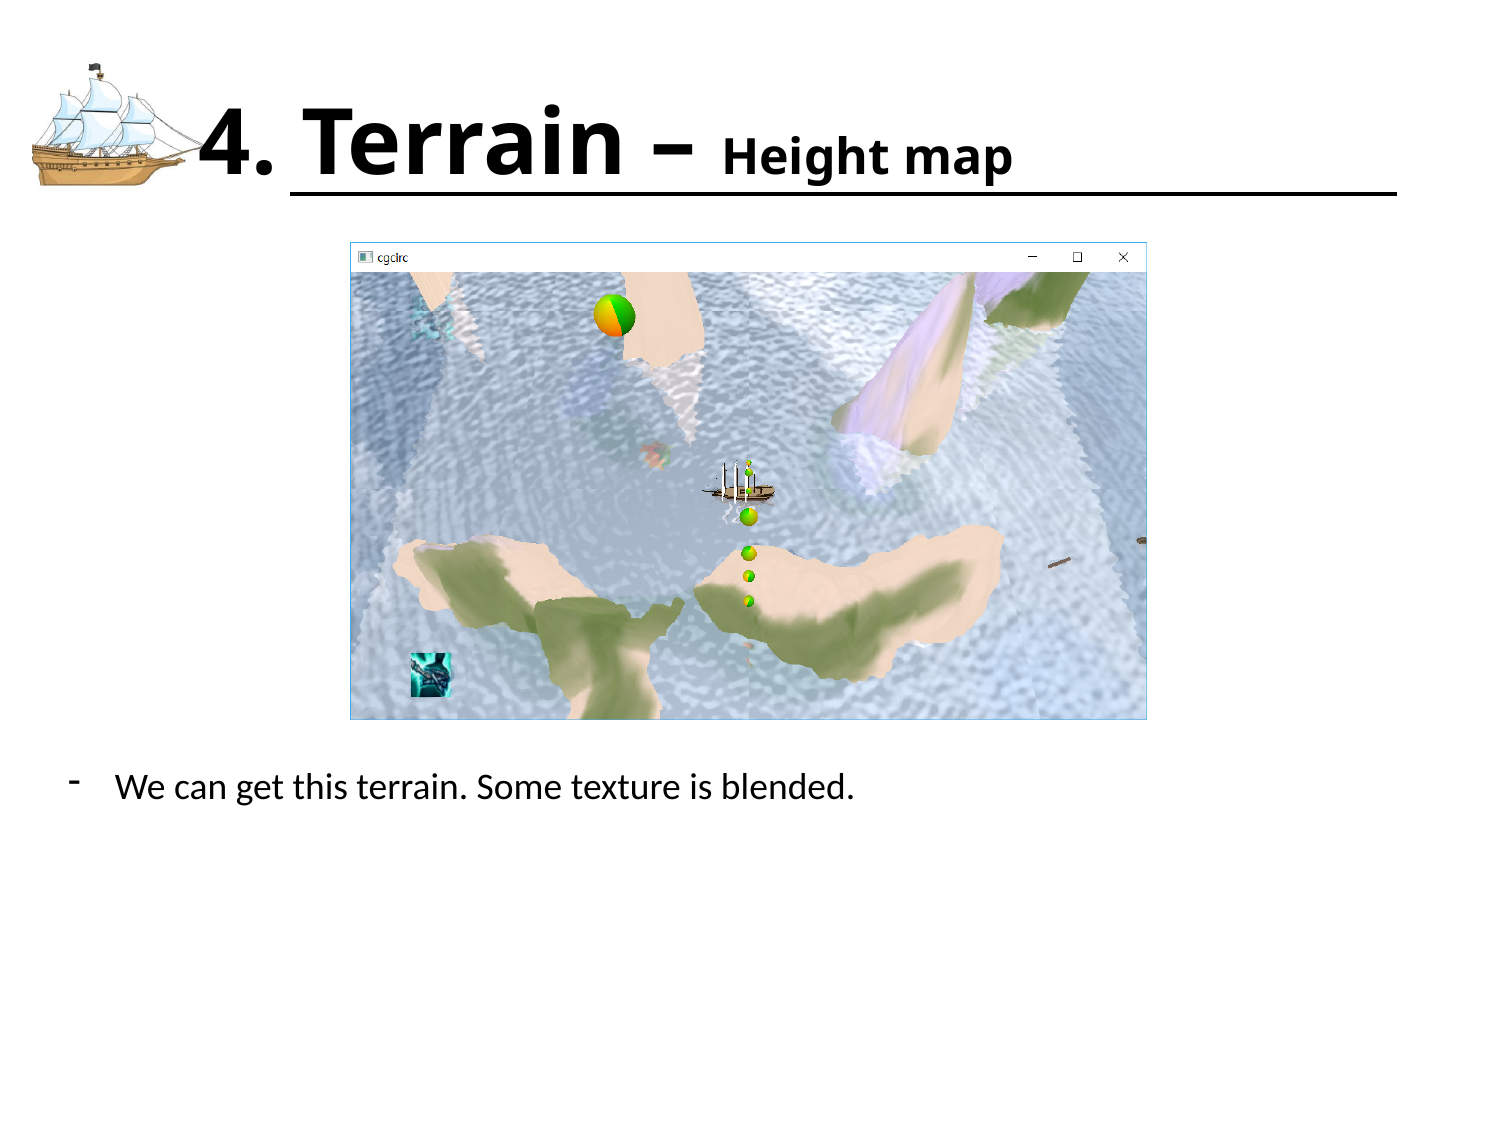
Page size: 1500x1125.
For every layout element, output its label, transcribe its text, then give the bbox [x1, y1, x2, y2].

picture [350, 242, 1147, 720]
text_box We can get this terrain. Some texture is blended. [53, 754, 1444, 905]
picture [32, 58, 213, 191]
title 4. Terrain – Height map [184, 58, 1403, 232]
